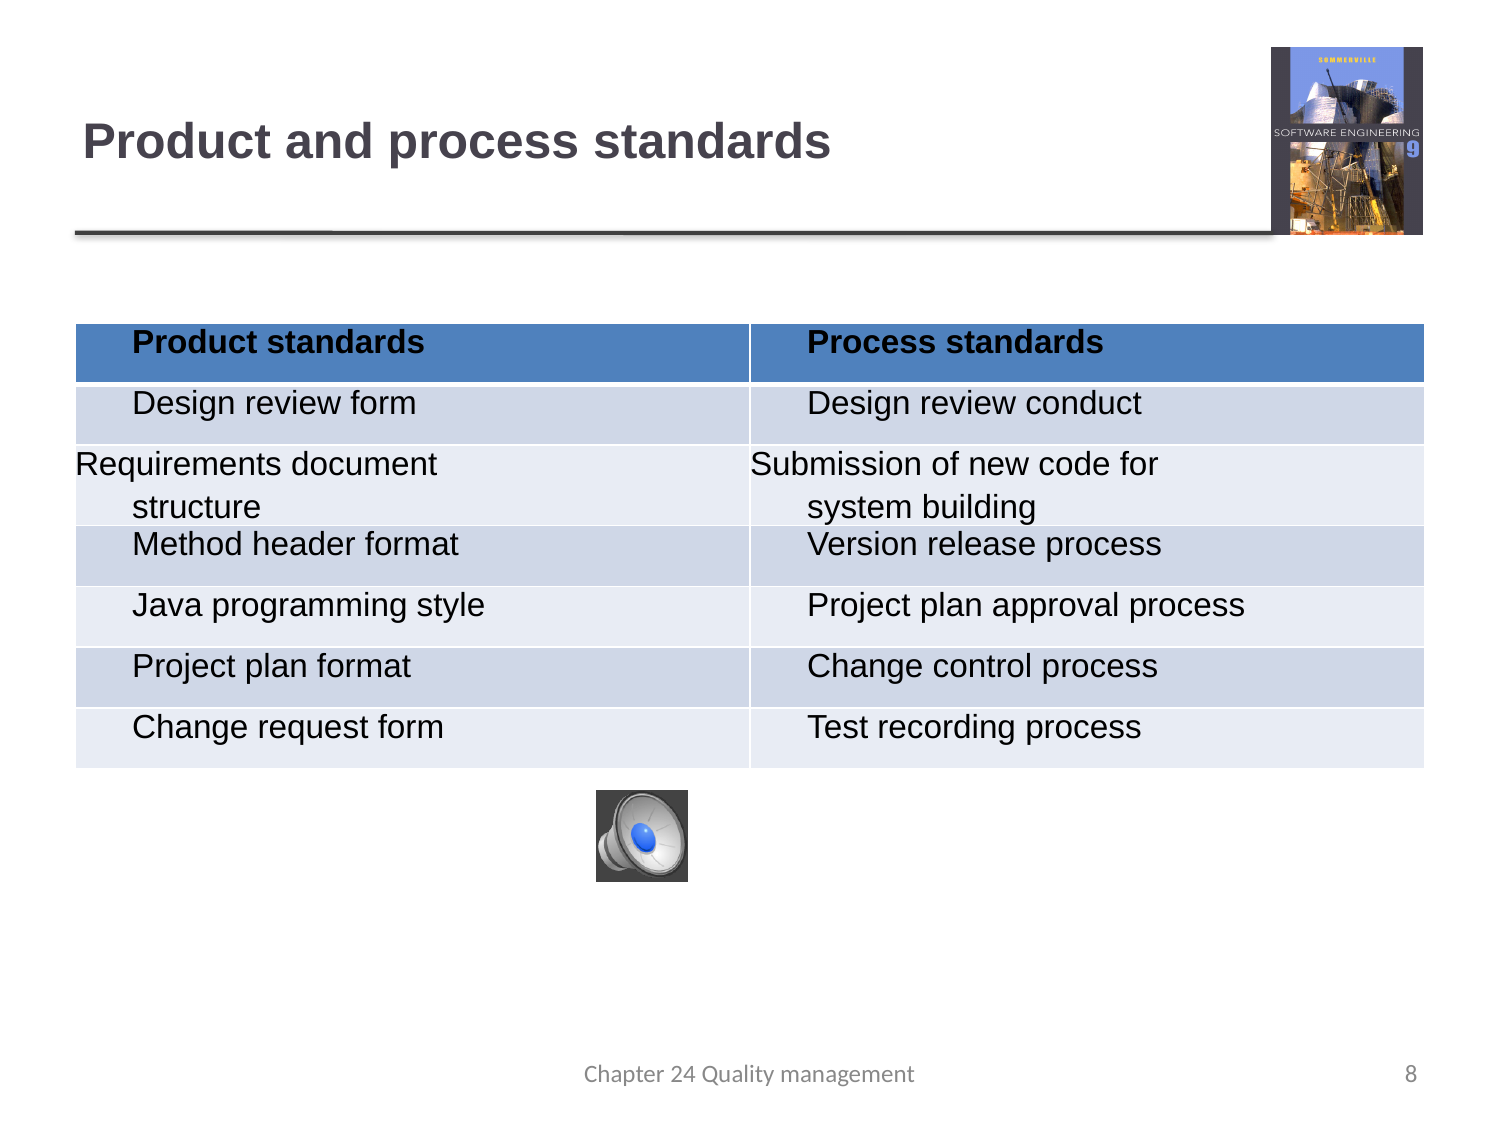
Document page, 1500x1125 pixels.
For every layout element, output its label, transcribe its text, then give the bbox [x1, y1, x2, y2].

title Product and process standards [74, 44, 1272, 234]
table_cell Submission of new code for system building [751, 446, 1424, 525]
table_cell Change control process [751, 648, 1424, 707]
table_cell Method header format [76, 526, 749, 586]
table_cell Version release process [751, 526, 1424, 586]
text_box Chapter 24 Quality management [519, 1050, 980, 1095]
table_cell Project plan approval process [751, 587, 1424, 646]
table_cell Project plan format [76, 648, 749, 707]
picture [1272, 47, 1423, 235]
slide_number 8 [1394, 1051, 1426, 1094]
table_header Process standards [751, 324, 1424, 382]
table_cell Requirements document structure [76, 446, 749, 525]
table_cell Design review form [76, 387, 749, 444]
table_cell Change request form [76, 709, 749, 768]
table_cell Design review conduct [751, 387, 1424, 444]
table_cell Test recording process [751, 709, 1424, 768]
table_header Product standards [76, 324, 749, 382]
table_cell Java programming style [76, 587, 749, 646]
picture [594, 788, 690, 884]
